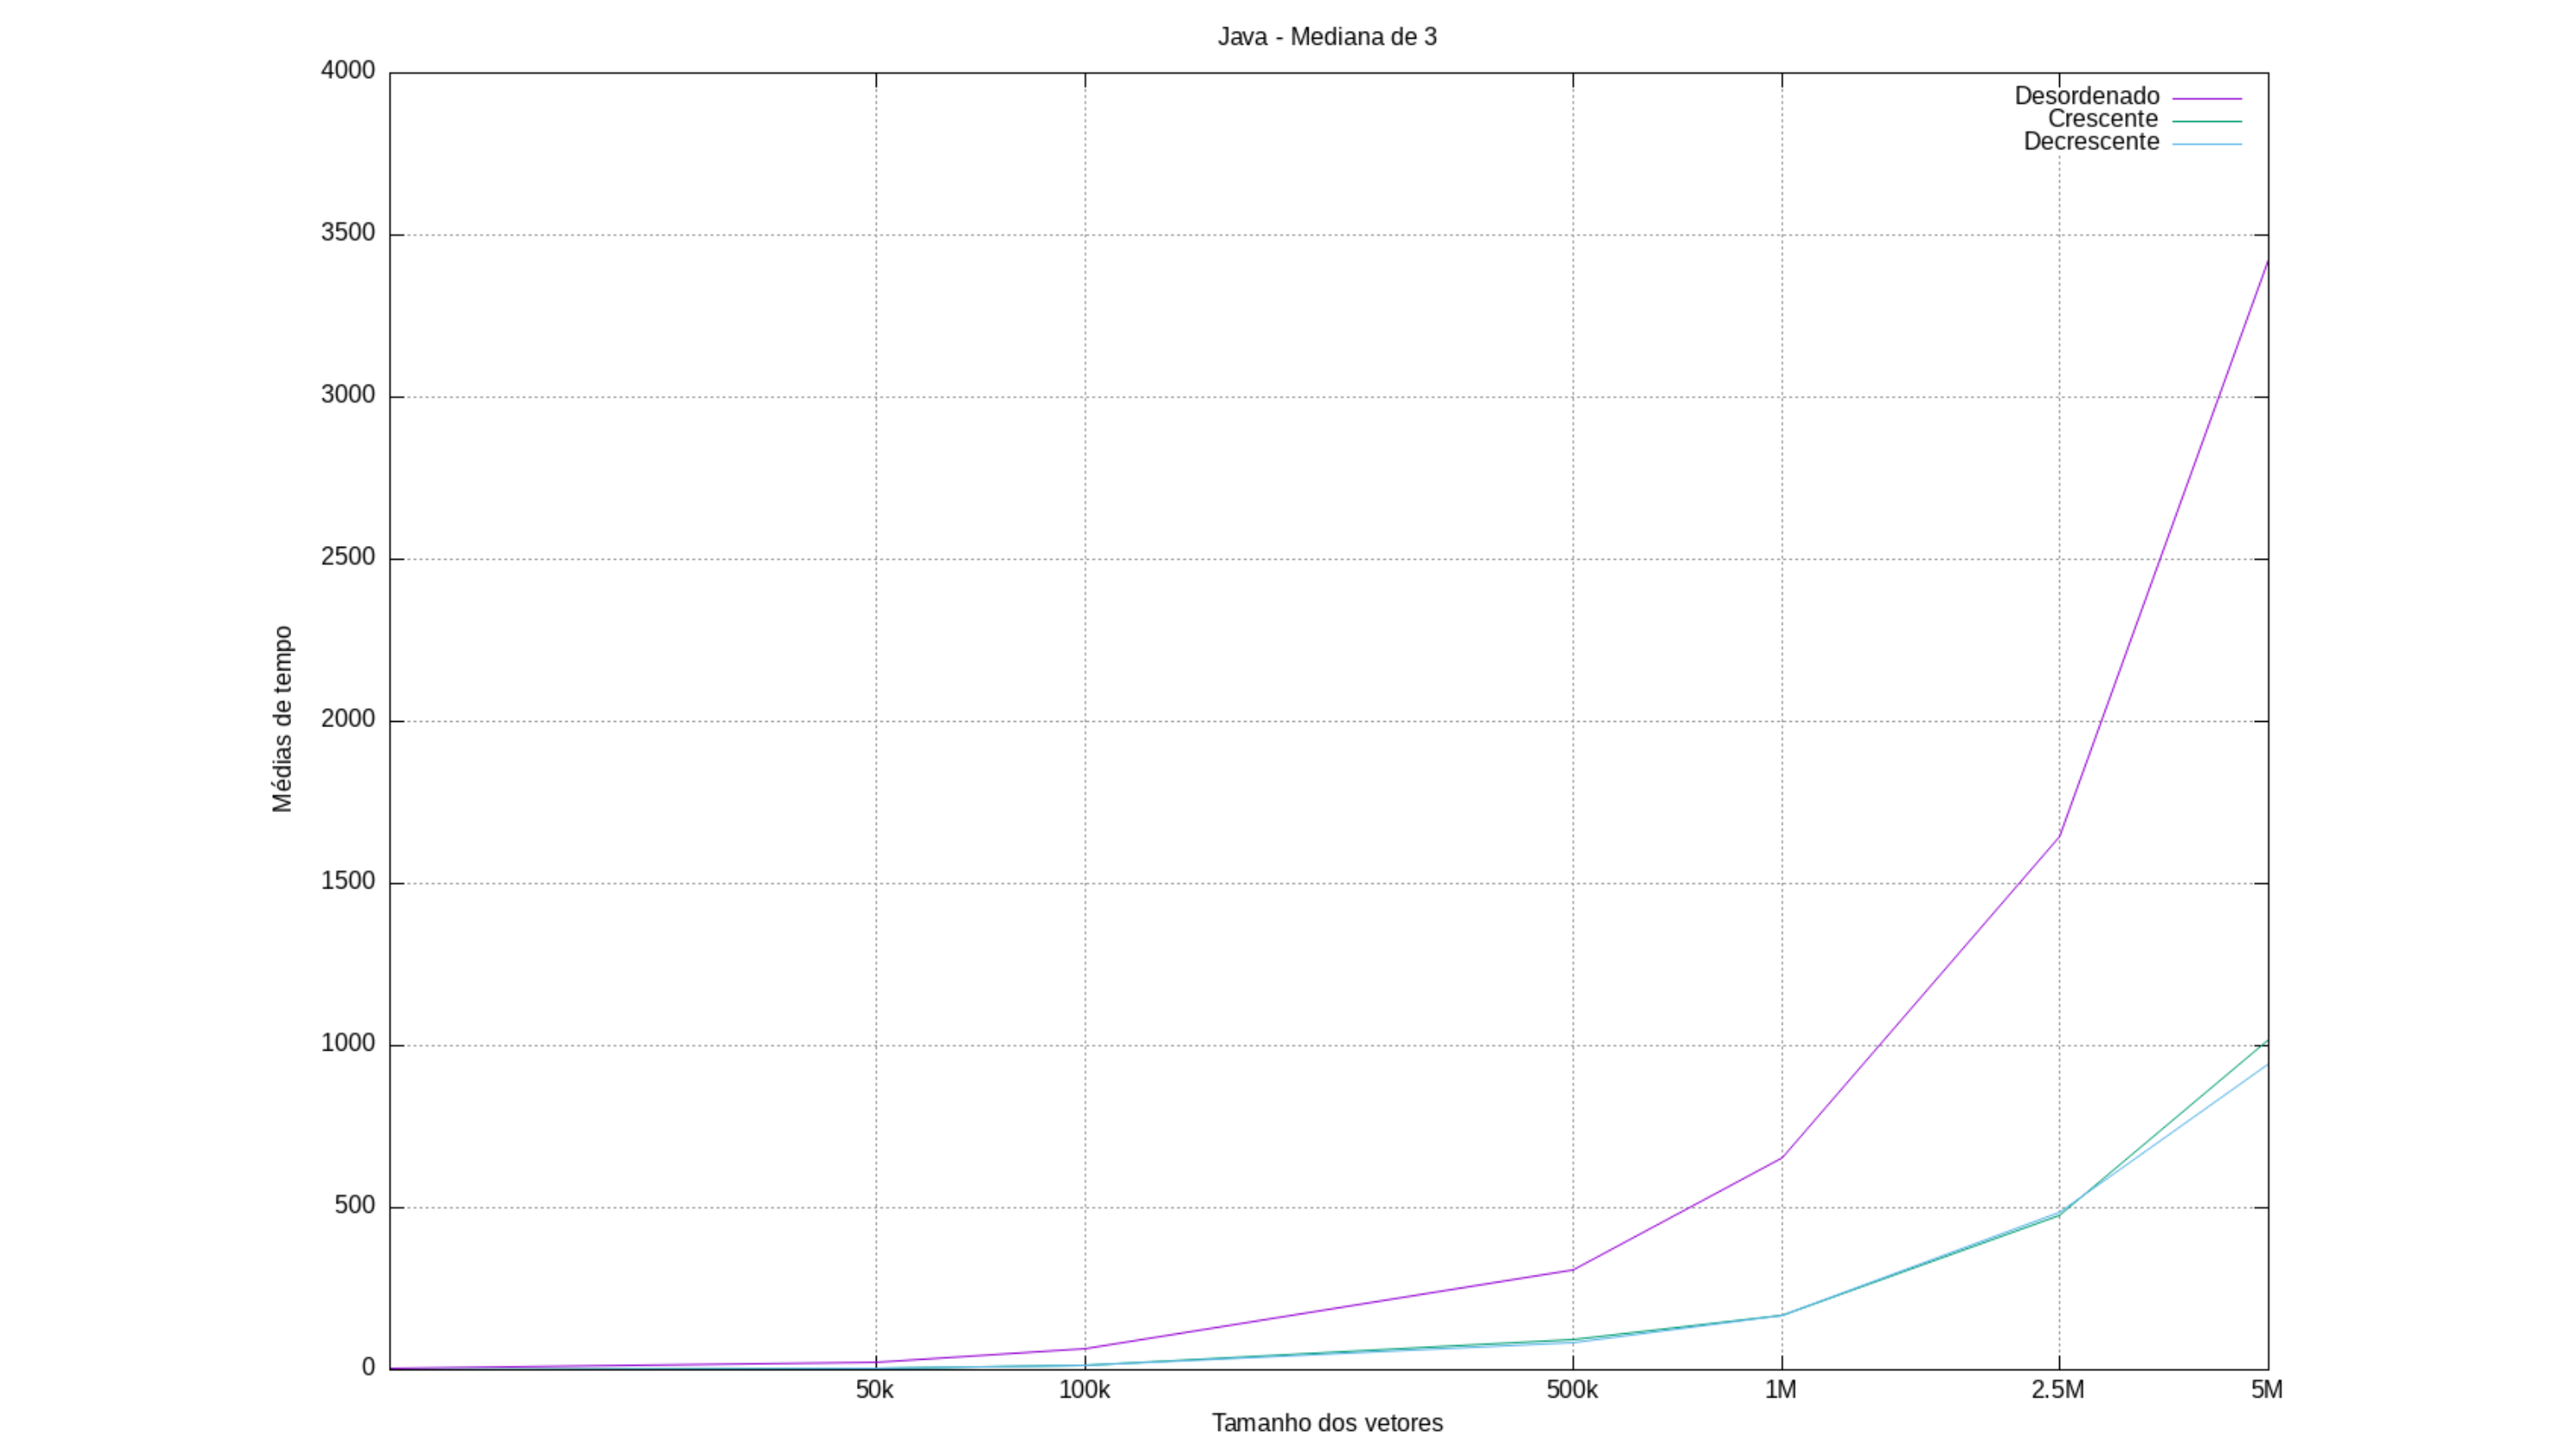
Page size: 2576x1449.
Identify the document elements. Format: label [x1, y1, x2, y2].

text_box [265, 12, 2311, 1437]
